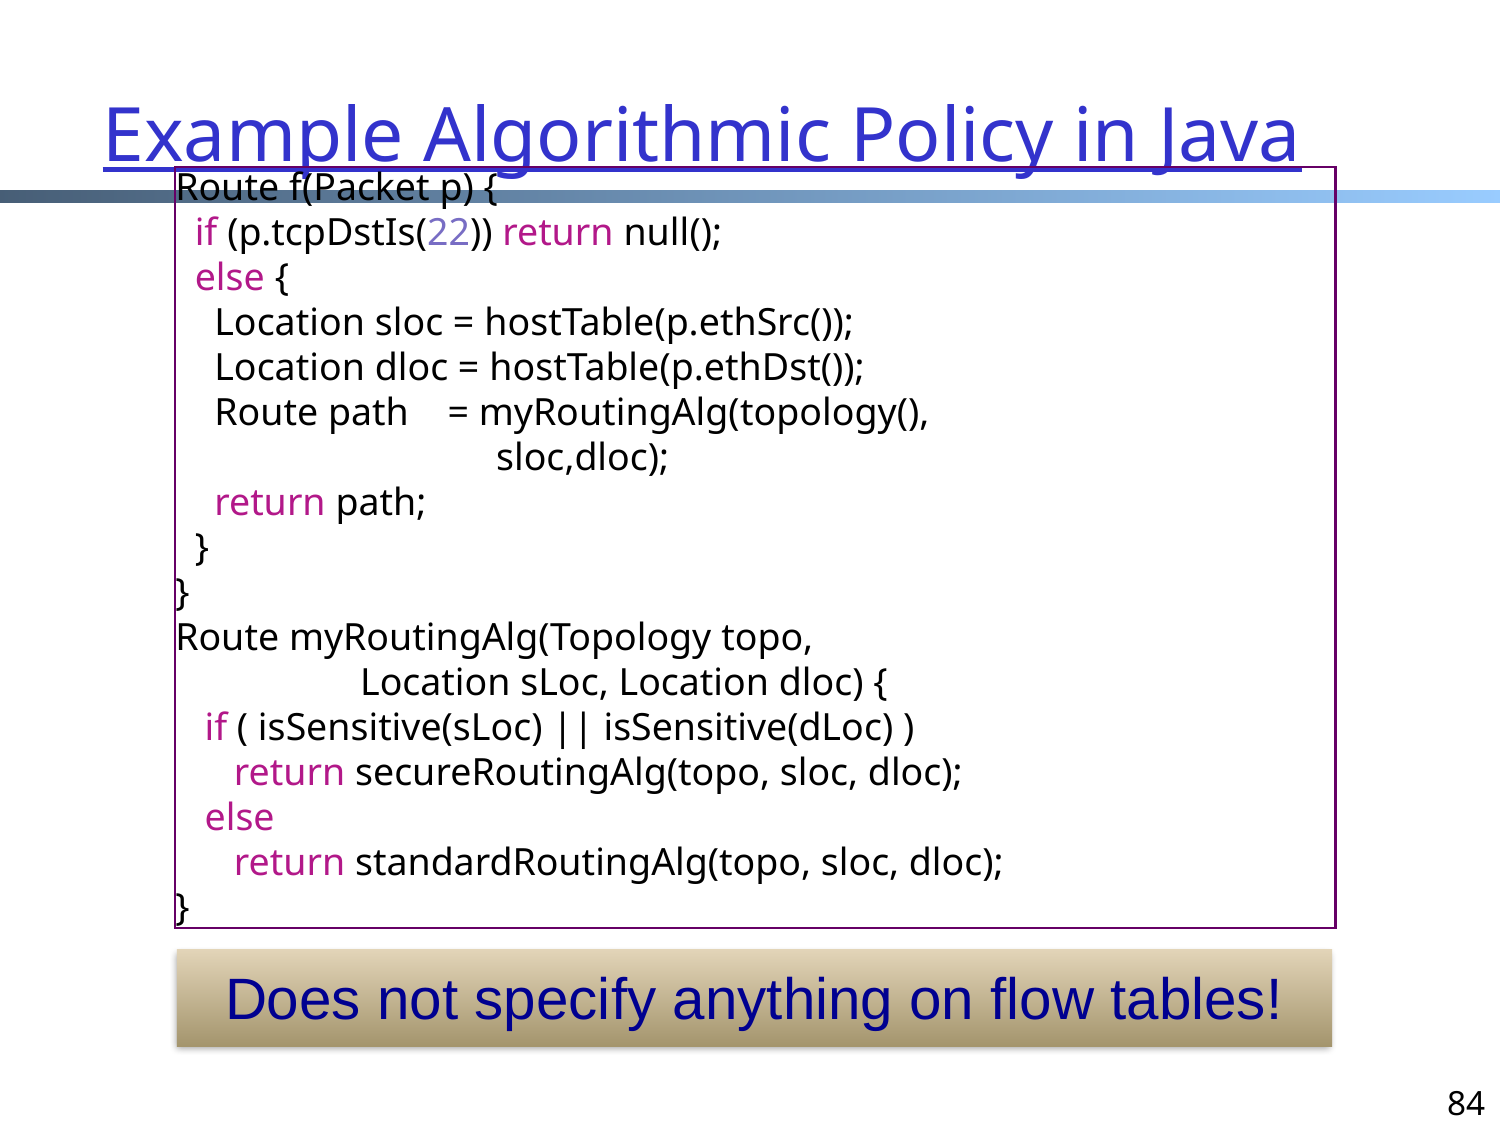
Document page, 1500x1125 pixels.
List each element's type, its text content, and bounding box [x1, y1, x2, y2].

text_box Route f(Packet p) { if (p.tcpDstIs(22)) return null(); else { Location sloc = hostTable(p.ethSrc()); Location dloc = hostTable(p.ethDst()); Route path = myRoutingAlg(topology(), sloc,dloc); return path; } } Route myRoutingAlg(Topology topo, Location sLoc, Location dloc) { if ( isSensitive(sLoc) || isSensitive(dLoc) ) return secureRoutingAlg(topo, sloc, dloc); else return standardRoutingAlg(topo, sloc, dloc); } [175, 166, 1336, 929]
title Example Algorithmic Policy in Java [87, 37, 1404, 225]
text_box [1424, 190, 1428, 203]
slide_number 84 [1187, 1074, 1500, 1125]
text_box Does not specify anything on flow tables! [176, 949, 1333, 1047]
